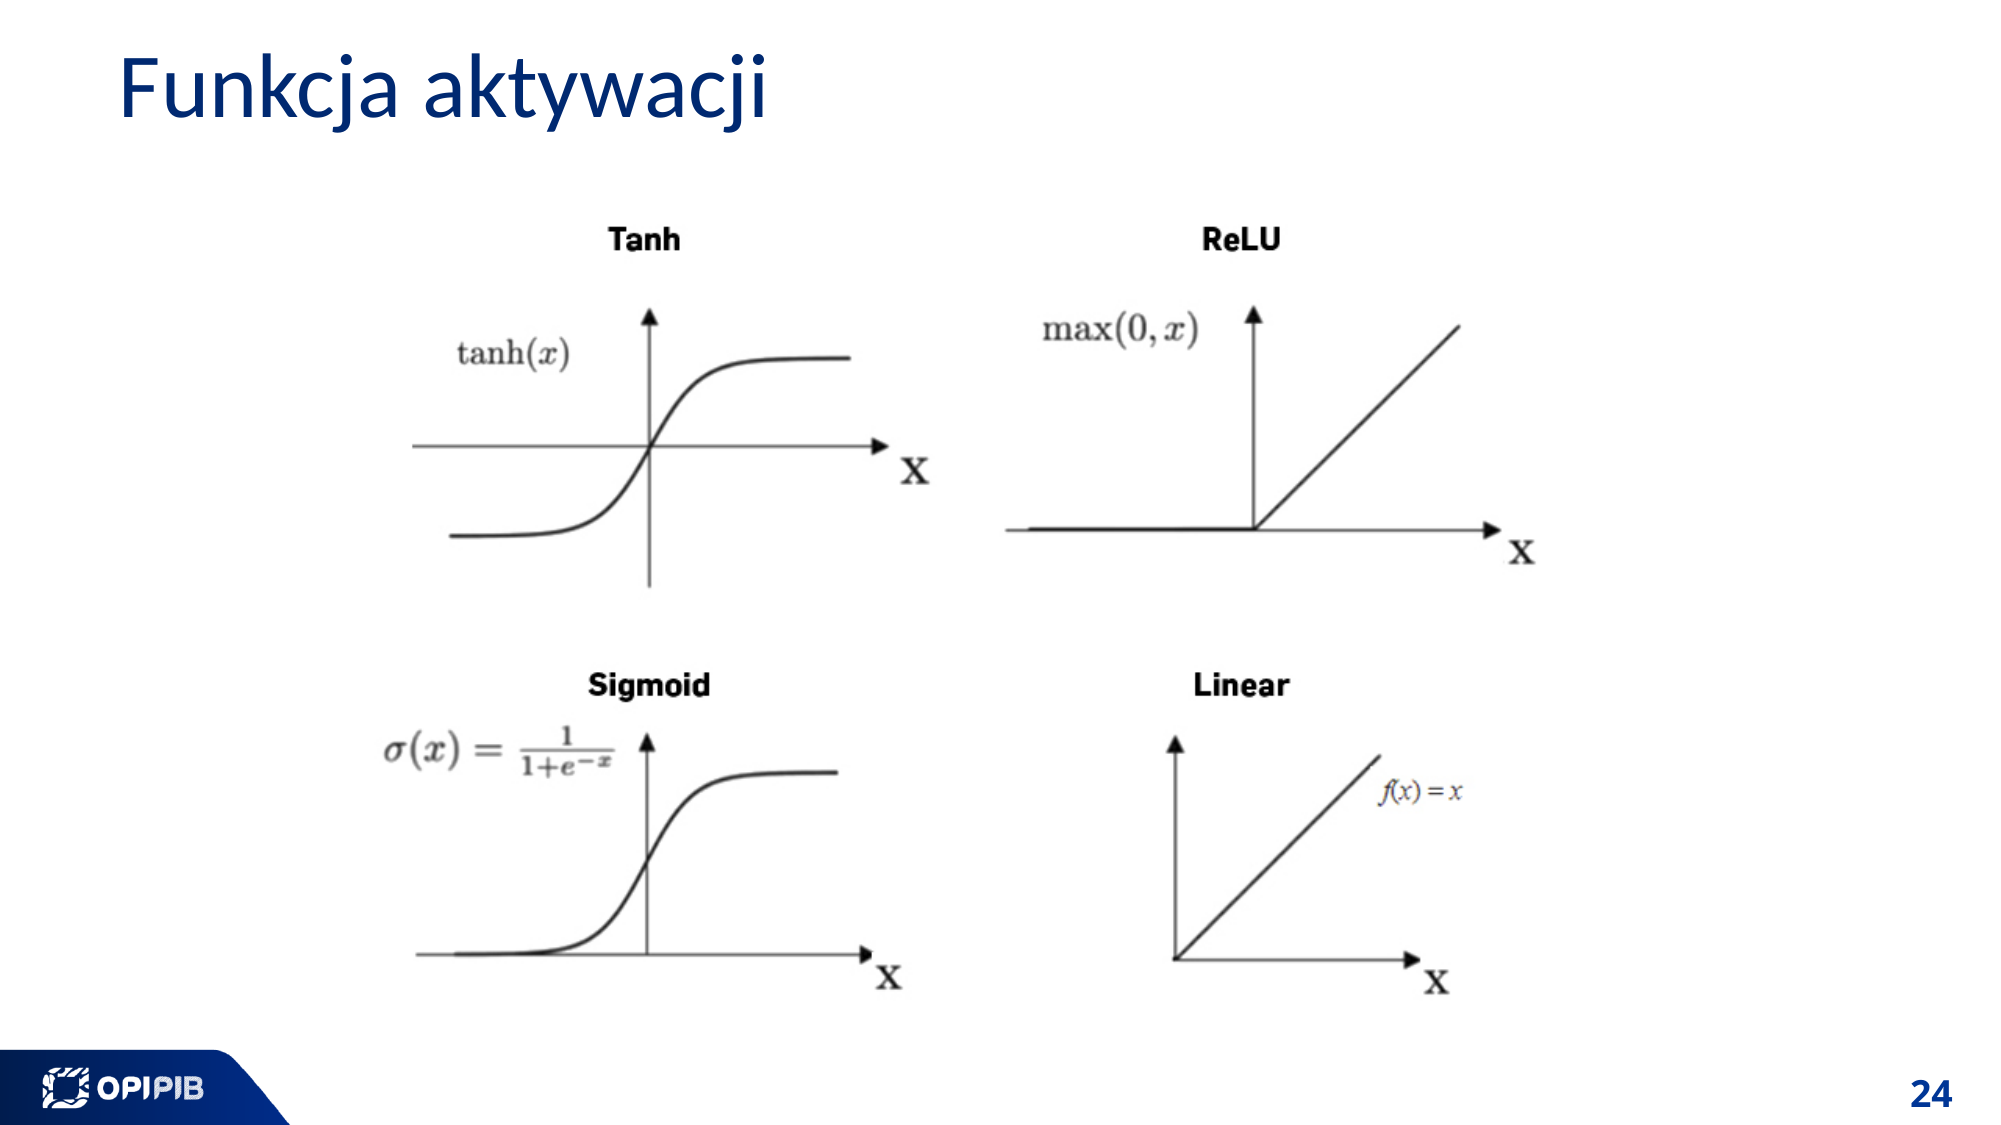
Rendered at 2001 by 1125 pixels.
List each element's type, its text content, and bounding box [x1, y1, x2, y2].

picture [0, 0, 2000, 1125]
slide_number 24 [1518, 1065, 1968, 1125]
title Funkcja aktywacji [103, 0, 1829, 177]
